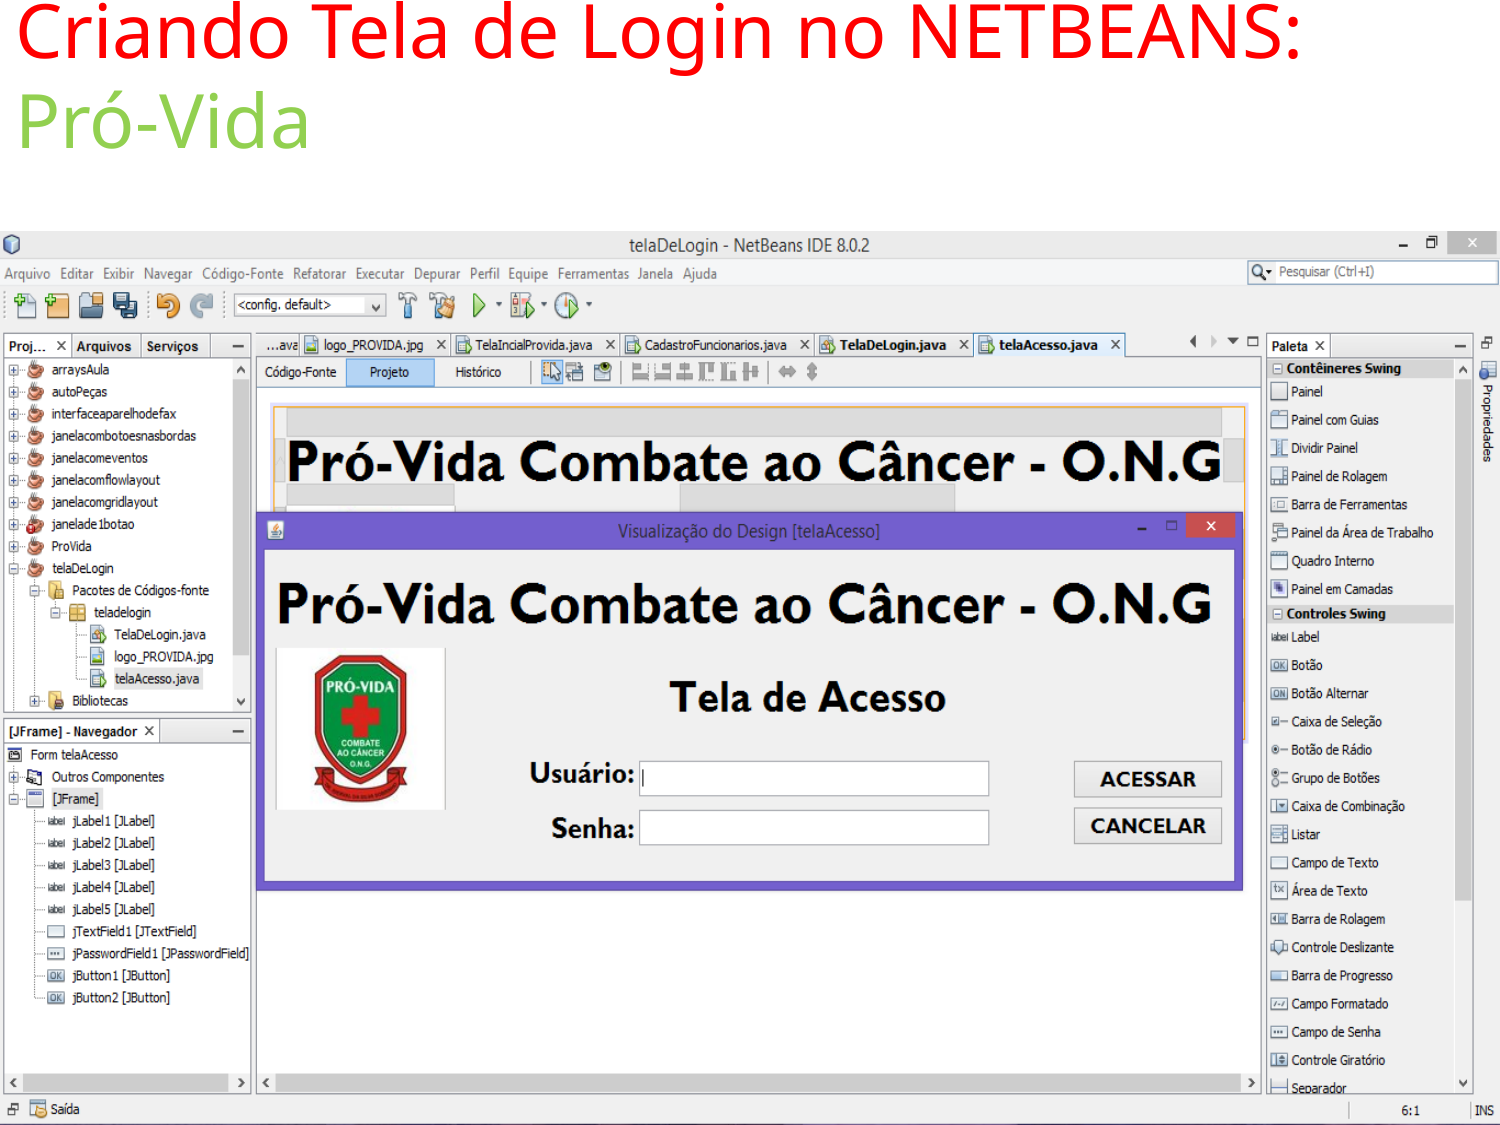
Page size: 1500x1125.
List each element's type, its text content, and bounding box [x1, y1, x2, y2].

picture [0, 231, 1500, 1125]
title Criando Tela de Login no NETBEANS: Pró-Vida [0, 42, 1500, 196]
